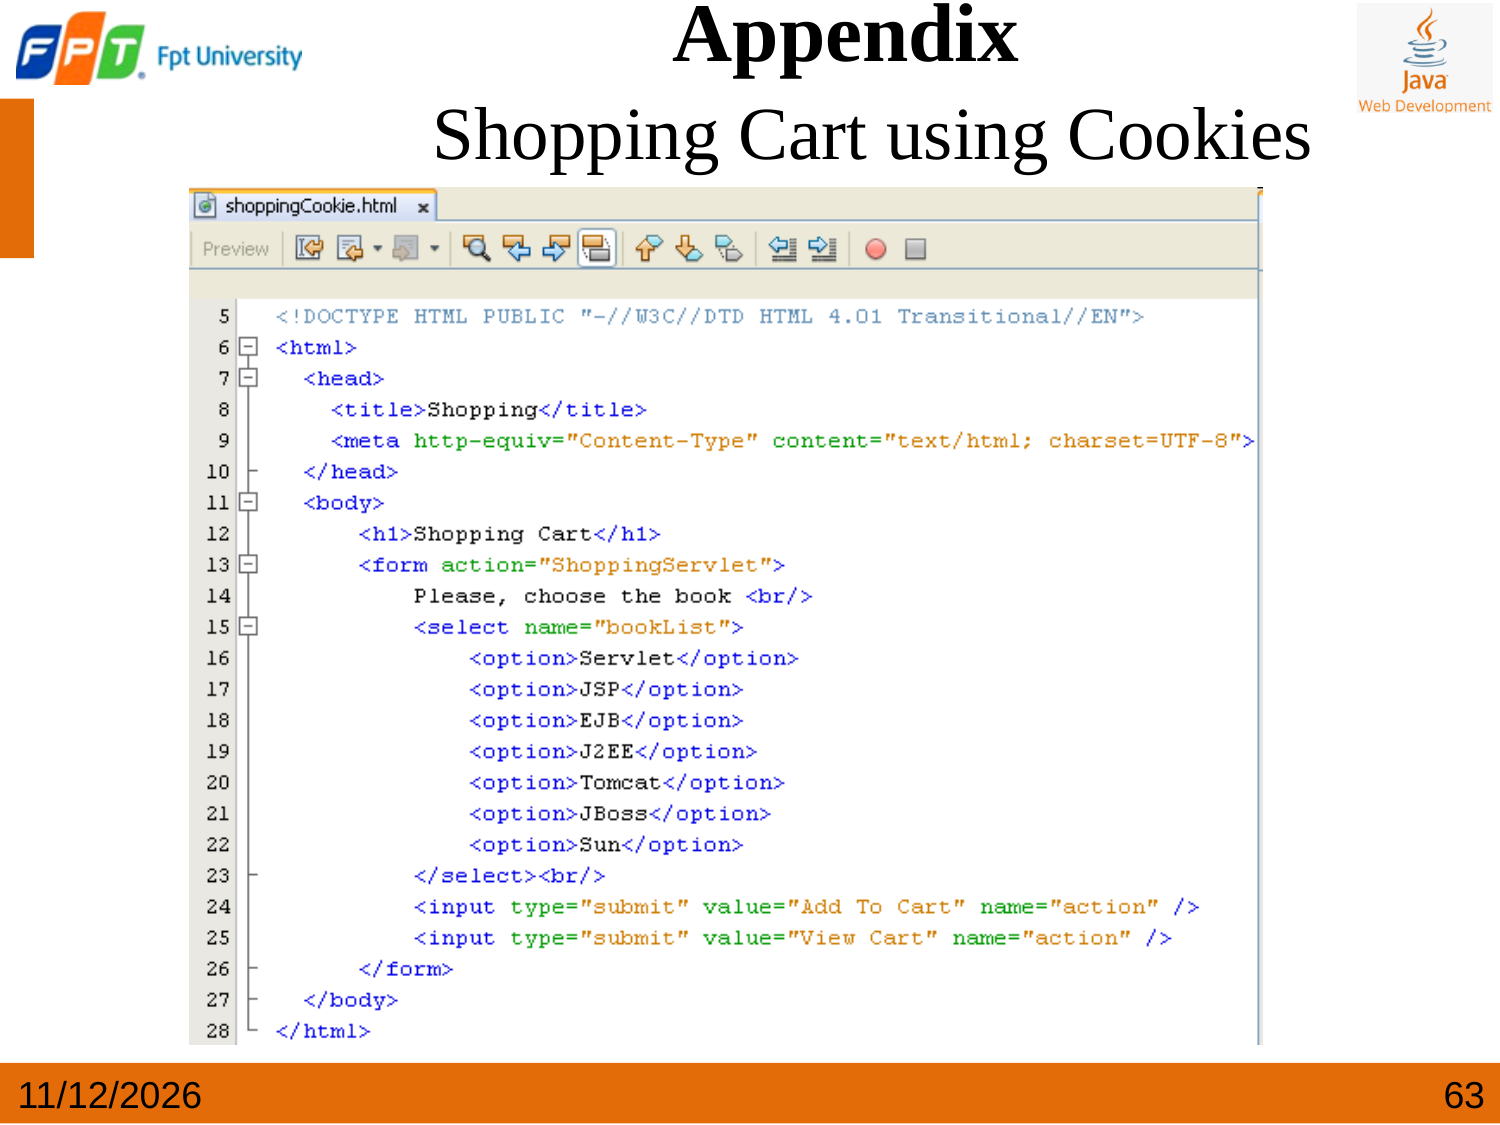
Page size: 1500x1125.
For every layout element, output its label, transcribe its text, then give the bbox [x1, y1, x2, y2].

picture [189, 187, 1263, 1045]
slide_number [2, 1063, 231, 1123]
picture [16, 11, 217, 85]
slide_number 63 [1050, 1063, 1500, 1124]
title Appendix Shopping Cart using Cookies [217, 0, 1500, 170]
